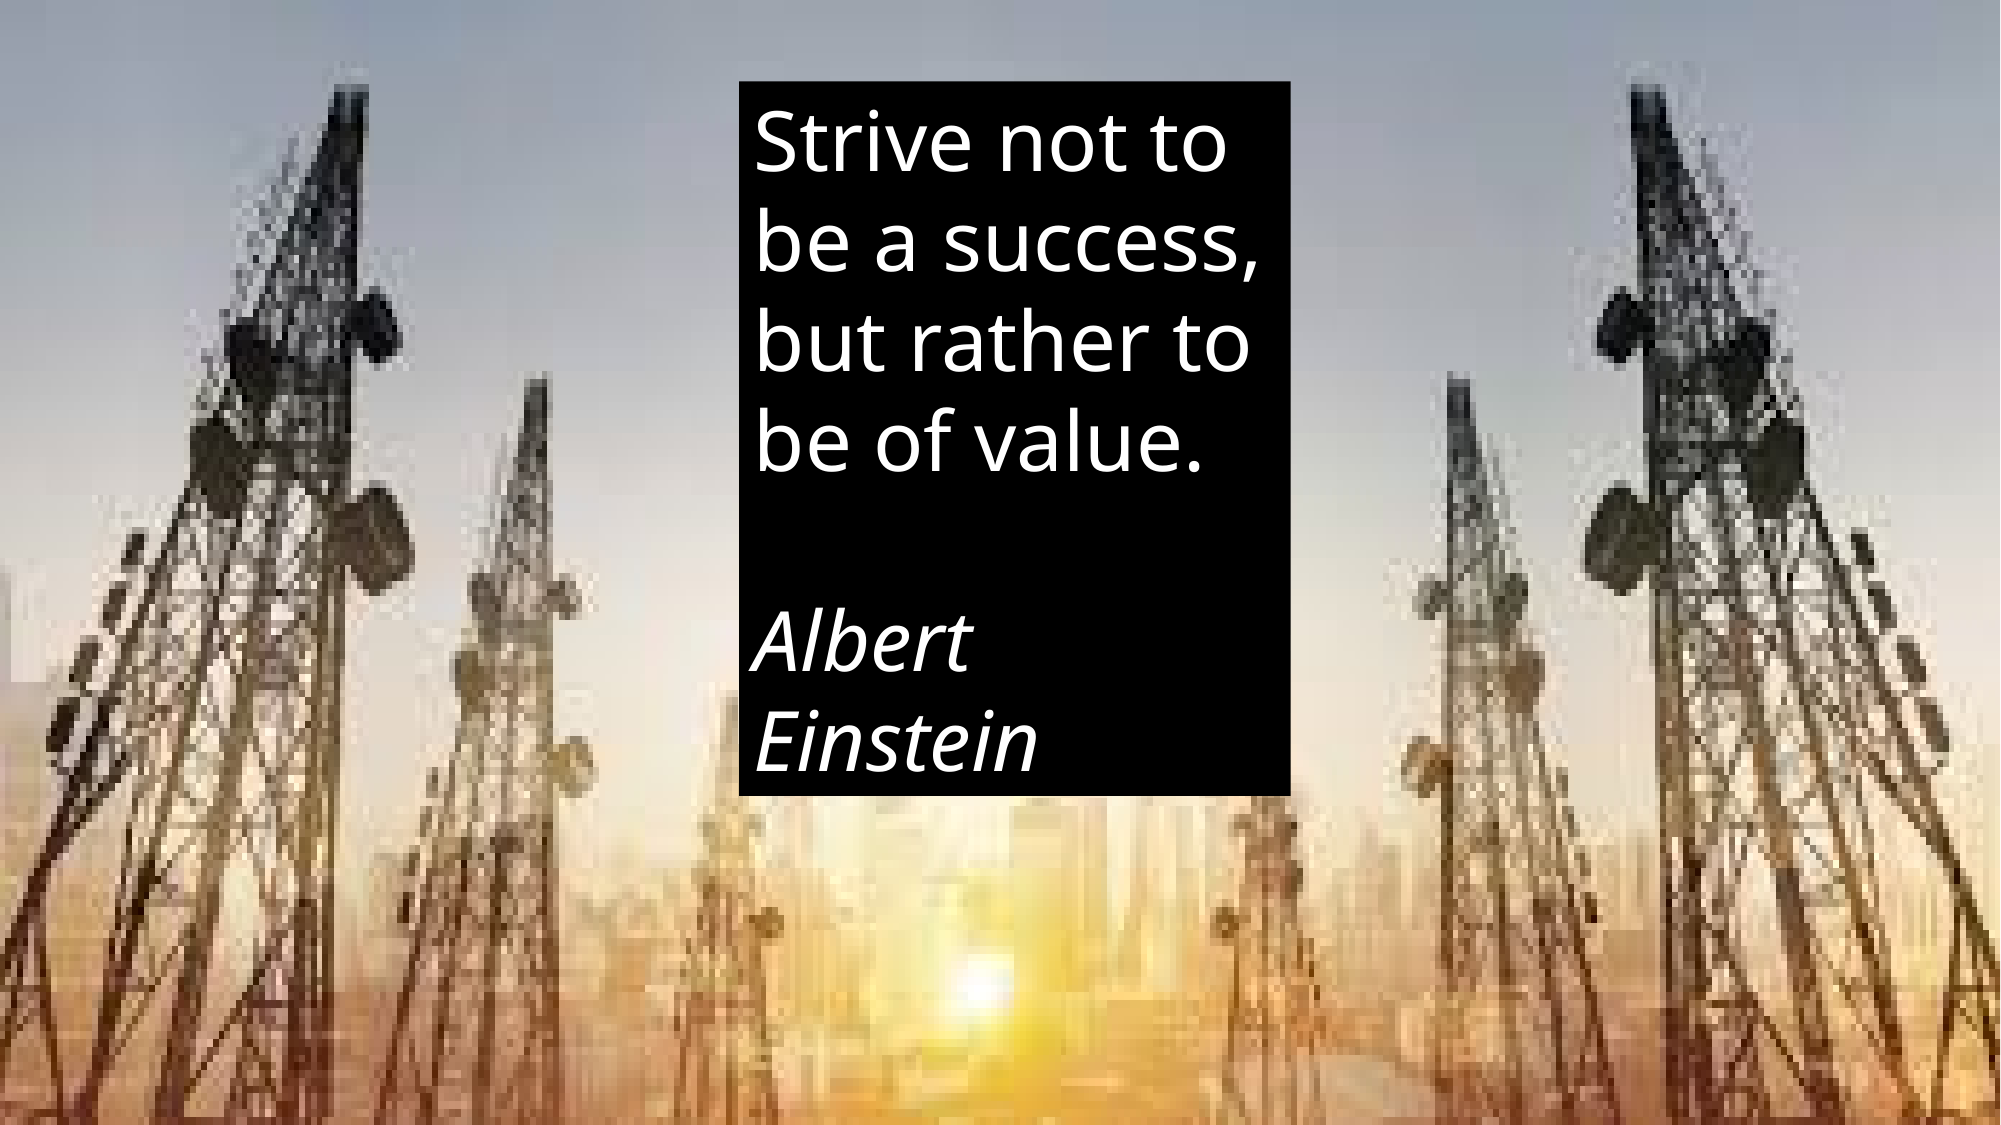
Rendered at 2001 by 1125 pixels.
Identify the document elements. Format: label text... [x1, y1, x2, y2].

text_box Strive not to be a success, but rather to be of value. Albert Einstein [739, 81, 1291, 796]
text_box [0, 0, 2000, 1125]
